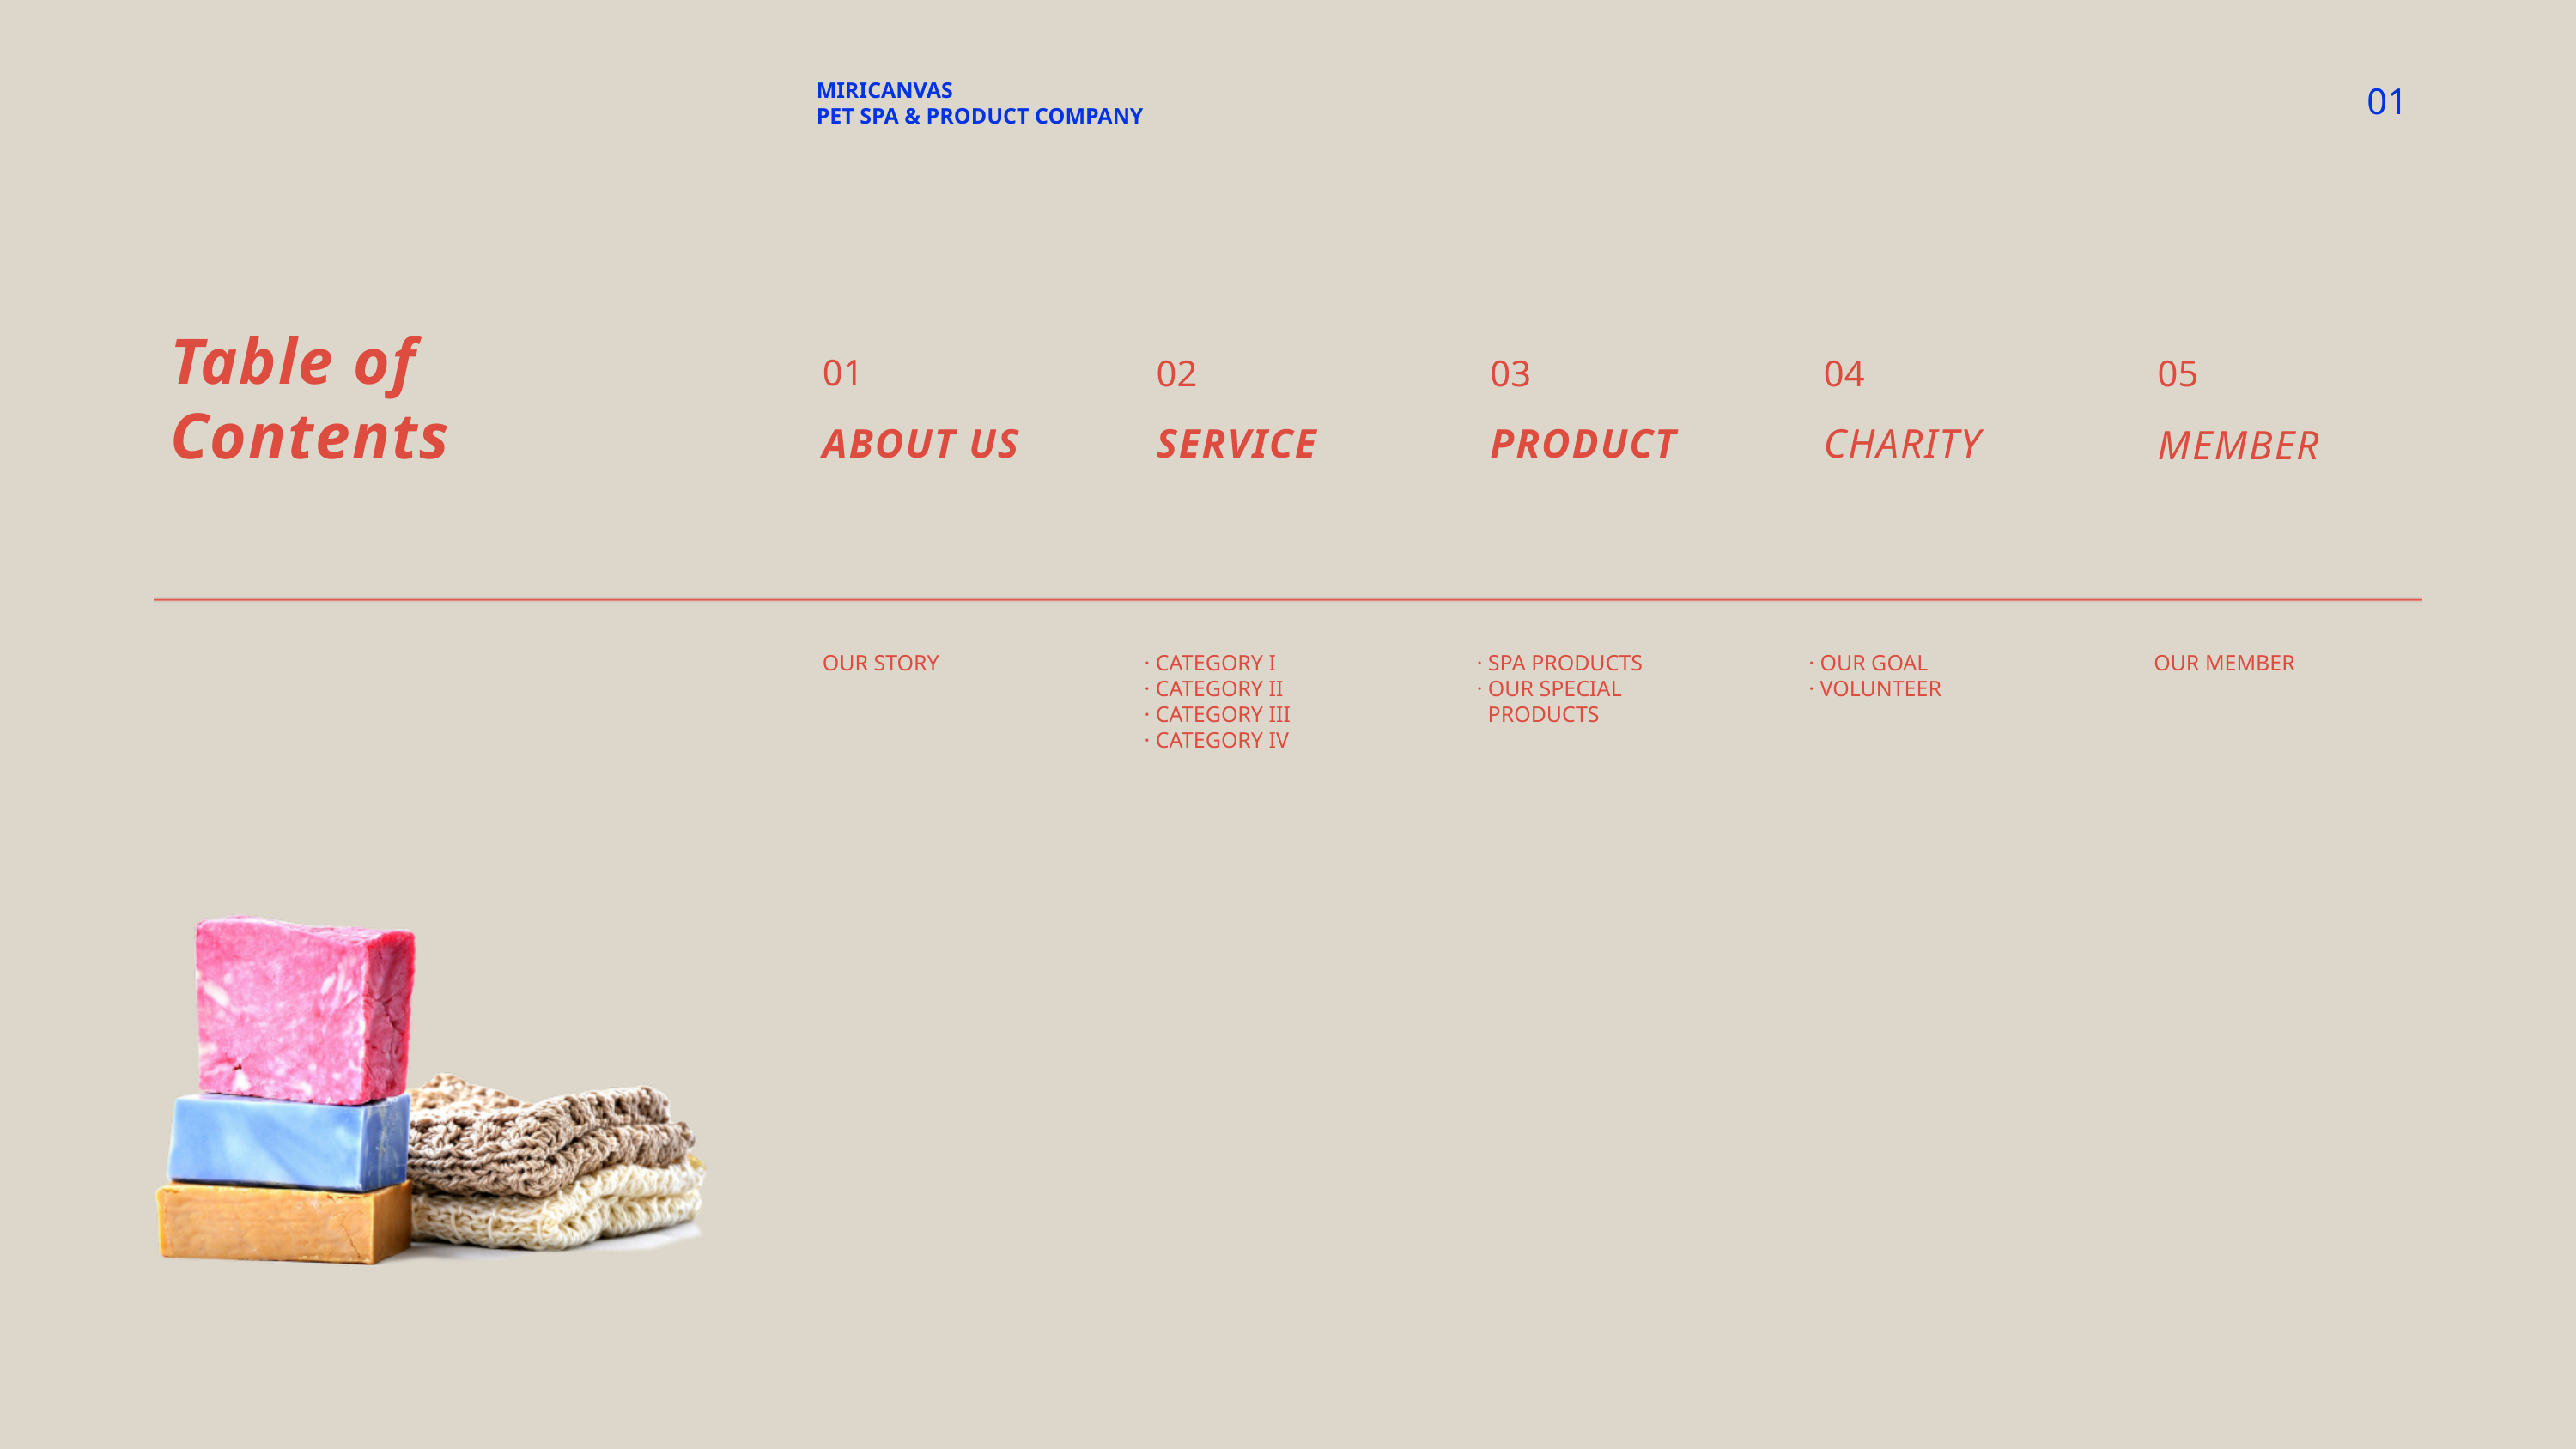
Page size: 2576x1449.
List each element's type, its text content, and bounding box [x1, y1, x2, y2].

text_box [153, 596, 2422, 604]
text_box 02 [1143, 344, 1424, 400]
text_box · CATEGORY I · CATEGORY II · CATEGORY III · CATEGORY IV [1131, 643, 1543, 759]
text_box CHARITY [1810, 412, 2150, 473]
text_box ABOUT US [810, 412, 1143, 473]
text_box 01 [810, 343, 1091, 400]
text_box · SPA PRODUCTS · OUR SPECIAL PRODUCTS [1464, 643, 1875, 734]
text_box MEMBER [2145, 414, 2484, 474]
text_box MIRICANVAS PET SPA & PRODUCT COMPANY [804, 70, 1434, 136]
text_box 01 [2141, 72, 2421, 129]
text_box 05 [2145, 344, 2426, 400]
text_box 03 [1477, 344, 1758, 400]
text_box SERVICE [1143, 412, 1477, 473]
text_box OUR MEMBER [2208, 643, 2553, 682]
text_box 04 [1811, 344, 2092, 400]
text_box · OUR GOAL · VOLUNTEER [1795, 643, 2208, 708]
text_box OUR STORY [810, 643, 1131, 682]
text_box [154, 912, 710, 1268]
text_box Table of Contents [157, 315, 861, 479]
text_box PRODUCT [1477, 412, 1810, 473]
